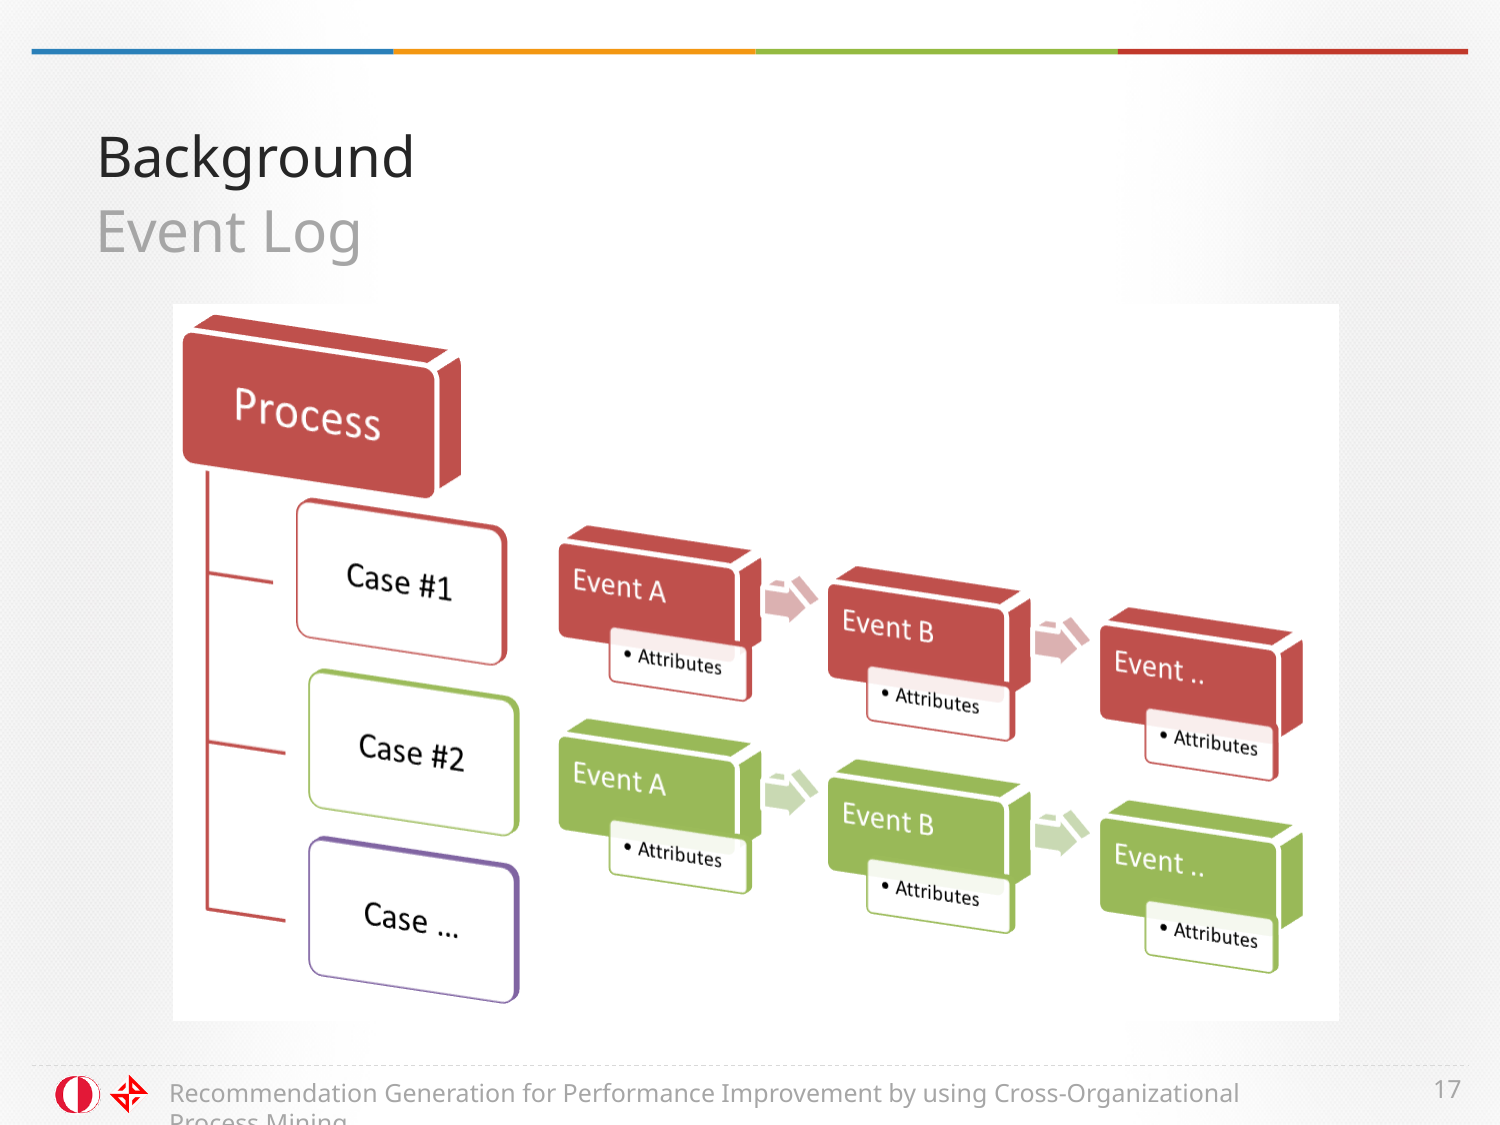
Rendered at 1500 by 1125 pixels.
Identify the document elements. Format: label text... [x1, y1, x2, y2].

picture [272, 1116, 281, 1125]
text_box Event Log [80, 187, 1500, 272]
picture [0, 0, 1500, 1125]
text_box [31, 1065, 1477, 1116]
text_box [31, 48, 1469, 55]
picture [179, 1116, 267, 1125]
text_box Background [81, 114, 1500, 187]
picture [174, 1116, 181, 1123]
